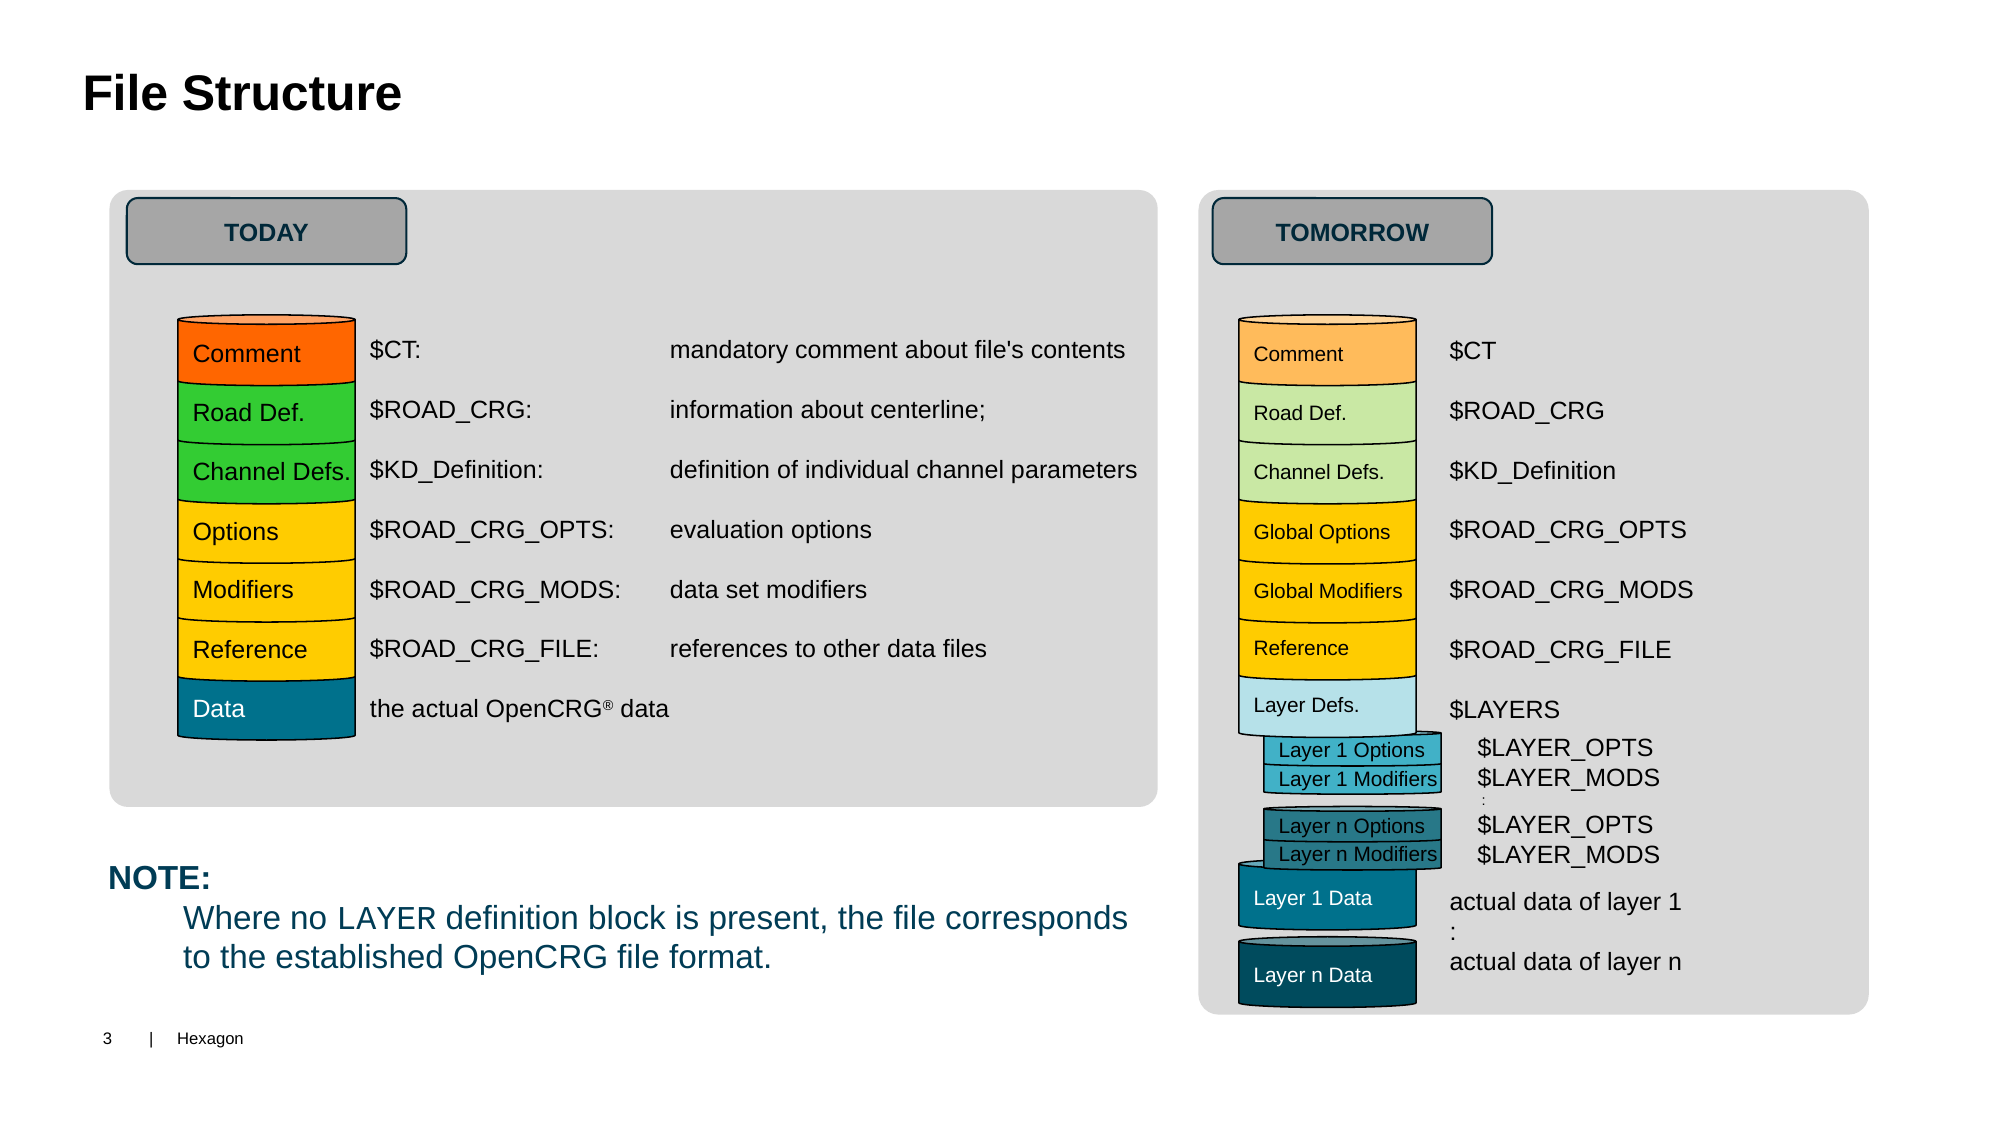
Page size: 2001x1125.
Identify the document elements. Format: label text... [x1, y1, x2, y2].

text_box Comment [1238, 314, 1417, 386]
text_box Reference [177, 618, 355, 682]
text_box [1197, 188, 1870, 1016]
text_box Layer 1 Data [1238, 860, 1417, 930]
text_box Road Def. [1238, 381, 1417, 445]
text_box Modifiers [177, 559, 355, 623]
text_box Data [177, 677, 356, 741]
text_box TOMORROW [1211, 196, 1494, 266]
text_box TODAY [125, 196, 408, 266]
text_box Layer Defs. [1238, 676, 1417, 738]
text_box NOTE: Where no LAYER definition block is present, the file corresponds to the established OpenCRG file format. [93, 848, 1145, 983]
text_box Comment [177, 314, 356, 386]
text_box $CT $ROAD_CRG $KD_Definition $ROAD_CRG_OPTS $ROAD_CRG_MODS $ROAD_CRG_FILE $LAYERS $LAYER_OPTS $LAYER_MODS : $LAYER_OPTS $LAYER_MODS actual data of layer 1 : actual data of layer n [1434, 327, 1837, 984]
text_box Road Def. [177, 381, 355, 445]
text_box Layer n Modifiers [1263, 840, 1434, 871]
text_box Global Options [1238, 500, 1417, 564]
text_box Channel Defs. [1238, 441, 1417, 504]
text_box Layer 1 Modifiers [1263, 764, 1434, 795]
text_box Layer 1 Options [1263, 731, 1434, 767]
text_box Layer n Data [1238, 936, 1417, 1008]
text_box Layer n Options [1263, 806, 1434, 842]
text_box [108, 188, 1159, 809]
text_box Reference [1238, 619, 1417, 680]
text_box Global Modifiers [1238, 560, 1417, 623]
text_box $CT: mandatory comment about file's contents $ROAD_CRG: information about centerline; $KD_Definition: definition of individual channel parameters $ROAD_CRG_OPTS: evaluation options $ROAD_CRG_MODS: data set modifiers $ROAD_CRG_FILE: references to other data files the actual OpenCRG® data [355, 326, 1158, 731]
text_box Channel Defs. [177, 441, 355, 504]
text_box Options [177, 500, 355, 564]
text_box File Structure [62, 69, 1941, 151]
